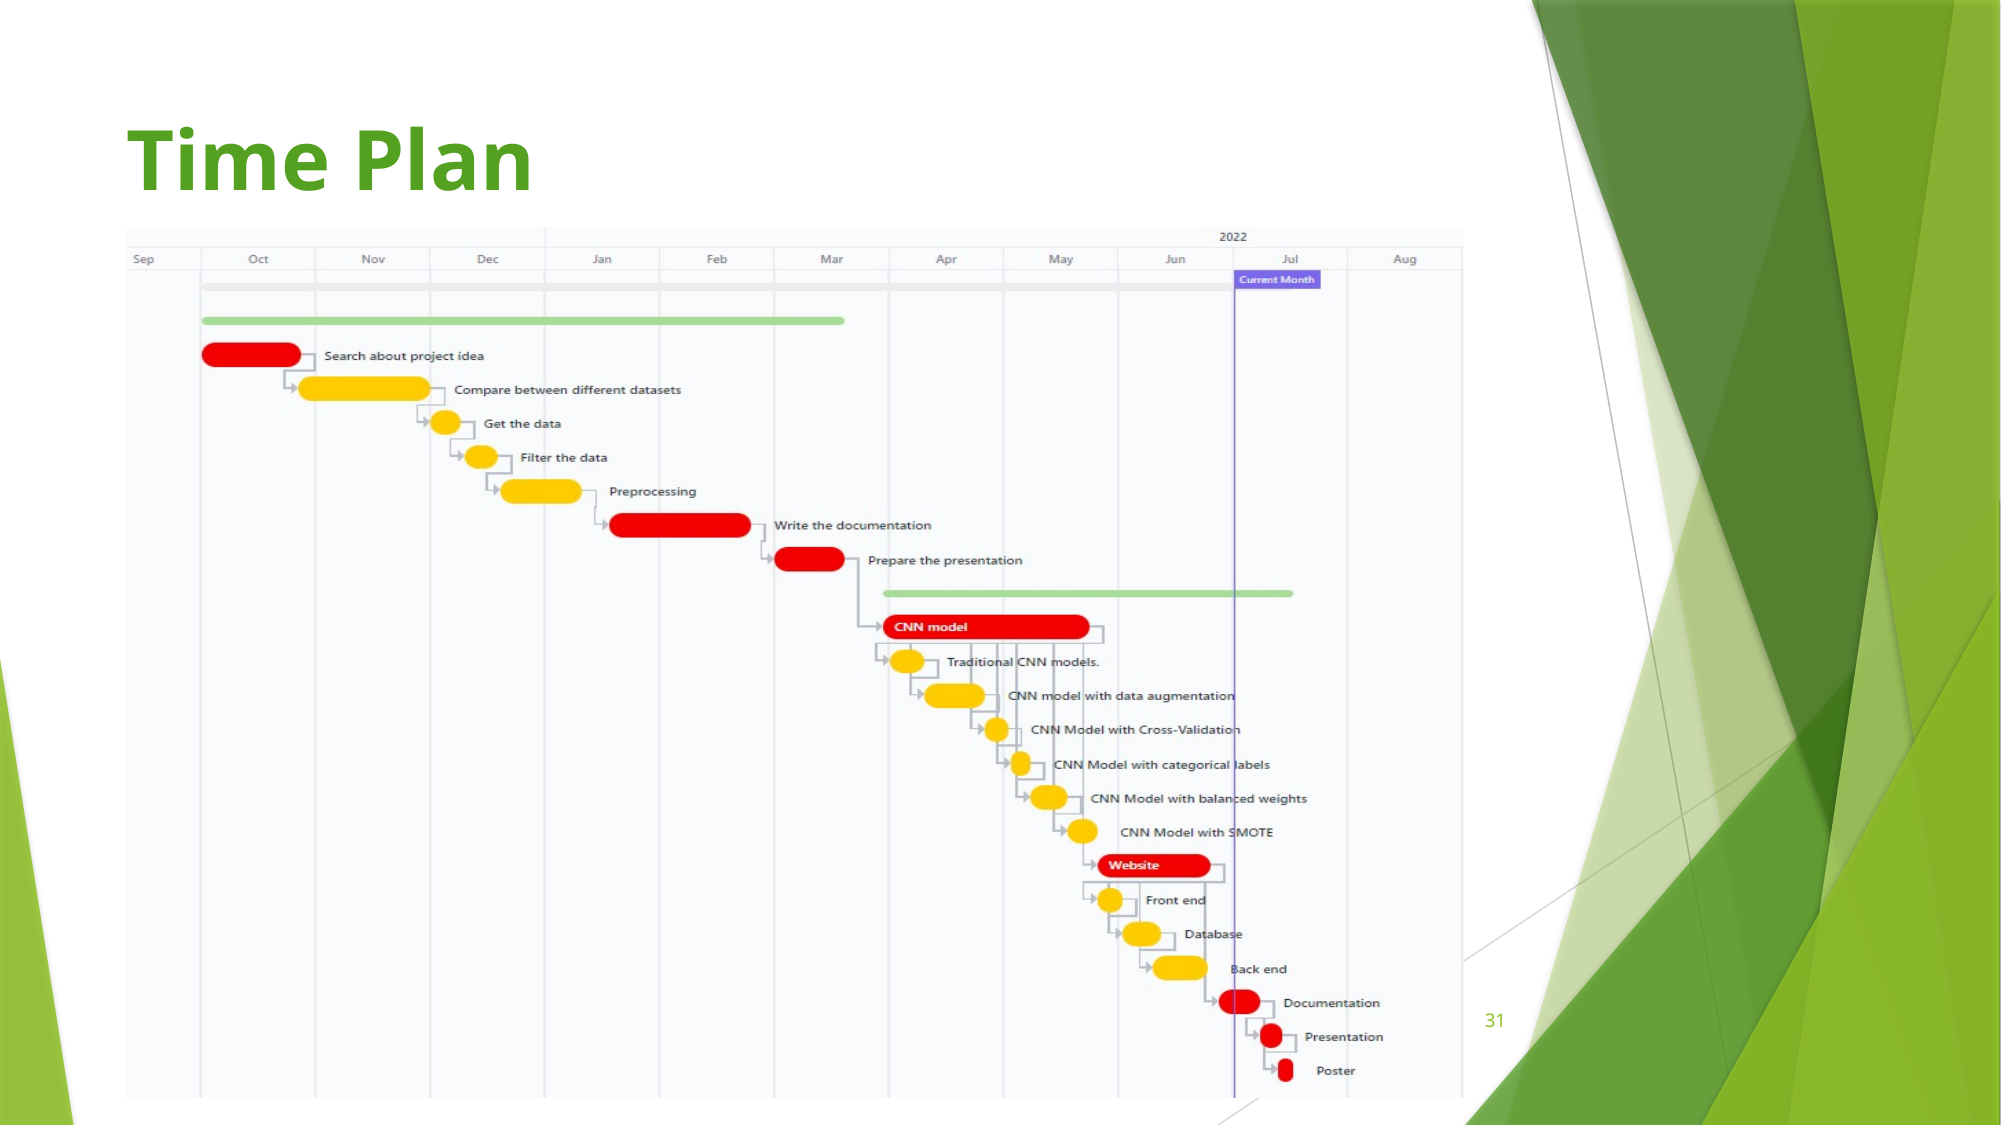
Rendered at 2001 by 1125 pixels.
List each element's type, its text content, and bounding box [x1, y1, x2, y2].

title Time Plan [111, 99, 1522, 317]
slide_number 31 [1469, 991, 1522, 1051]
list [125, 226, 1465, 1098]
